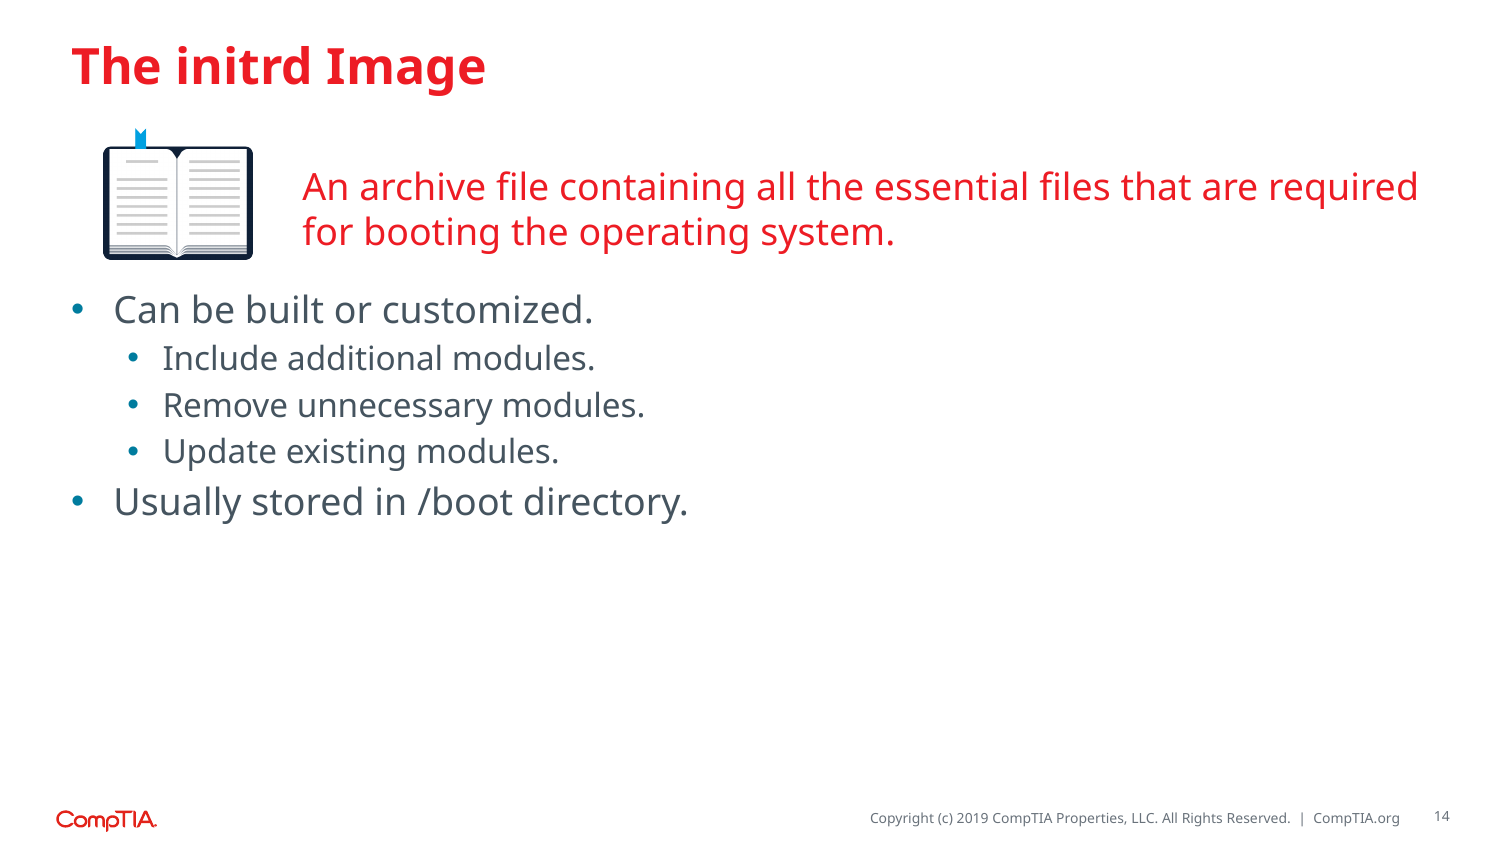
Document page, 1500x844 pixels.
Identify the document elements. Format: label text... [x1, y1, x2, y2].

list Can be built or customized. Include additional modules. Remove unnecessary modules. Update existing modules. Usually stored in /boot directory. [56, 278, 1444, 764]
title The initrd Image [56, 12, 1444, 117]
picture [103, 128, 253, 260]
list An archive file containing all the essential files that are required for booting the operating system. [287, 155, 1445, 249]
slide_number 14 [1407, 800, 1450, 835]
